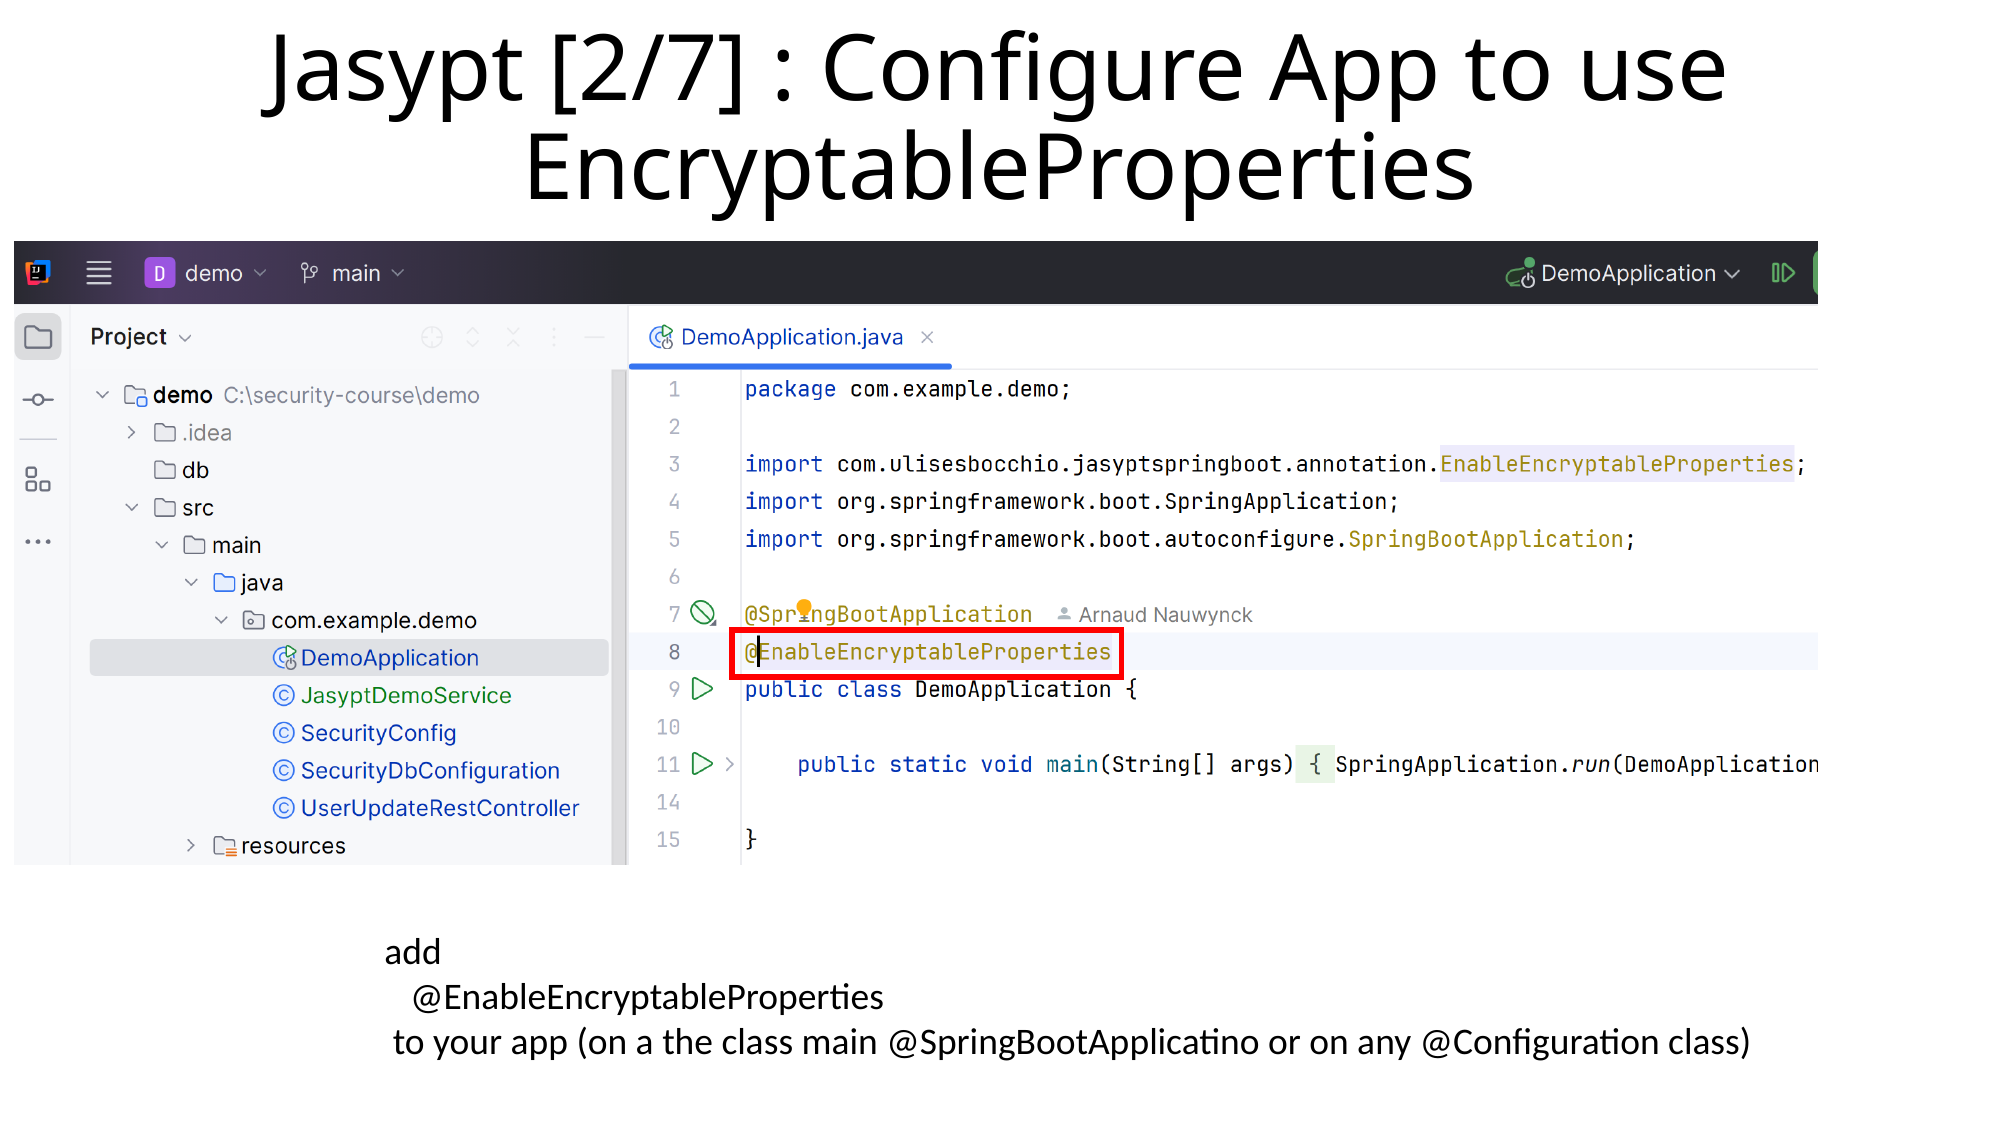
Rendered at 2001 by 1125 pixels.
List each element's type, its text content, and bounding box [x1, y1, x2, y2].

text_box add @EnableEncryptableProperties to your app (on a the class main @SpringBootApplicatino or on any @Configuration class) [369, 919, 1871, 1115]
picture [13, 241, 1818, 865]
title Jasypt [2/7] : Configure App to use EncryptableProperties [137, 0, 1863, 242]
